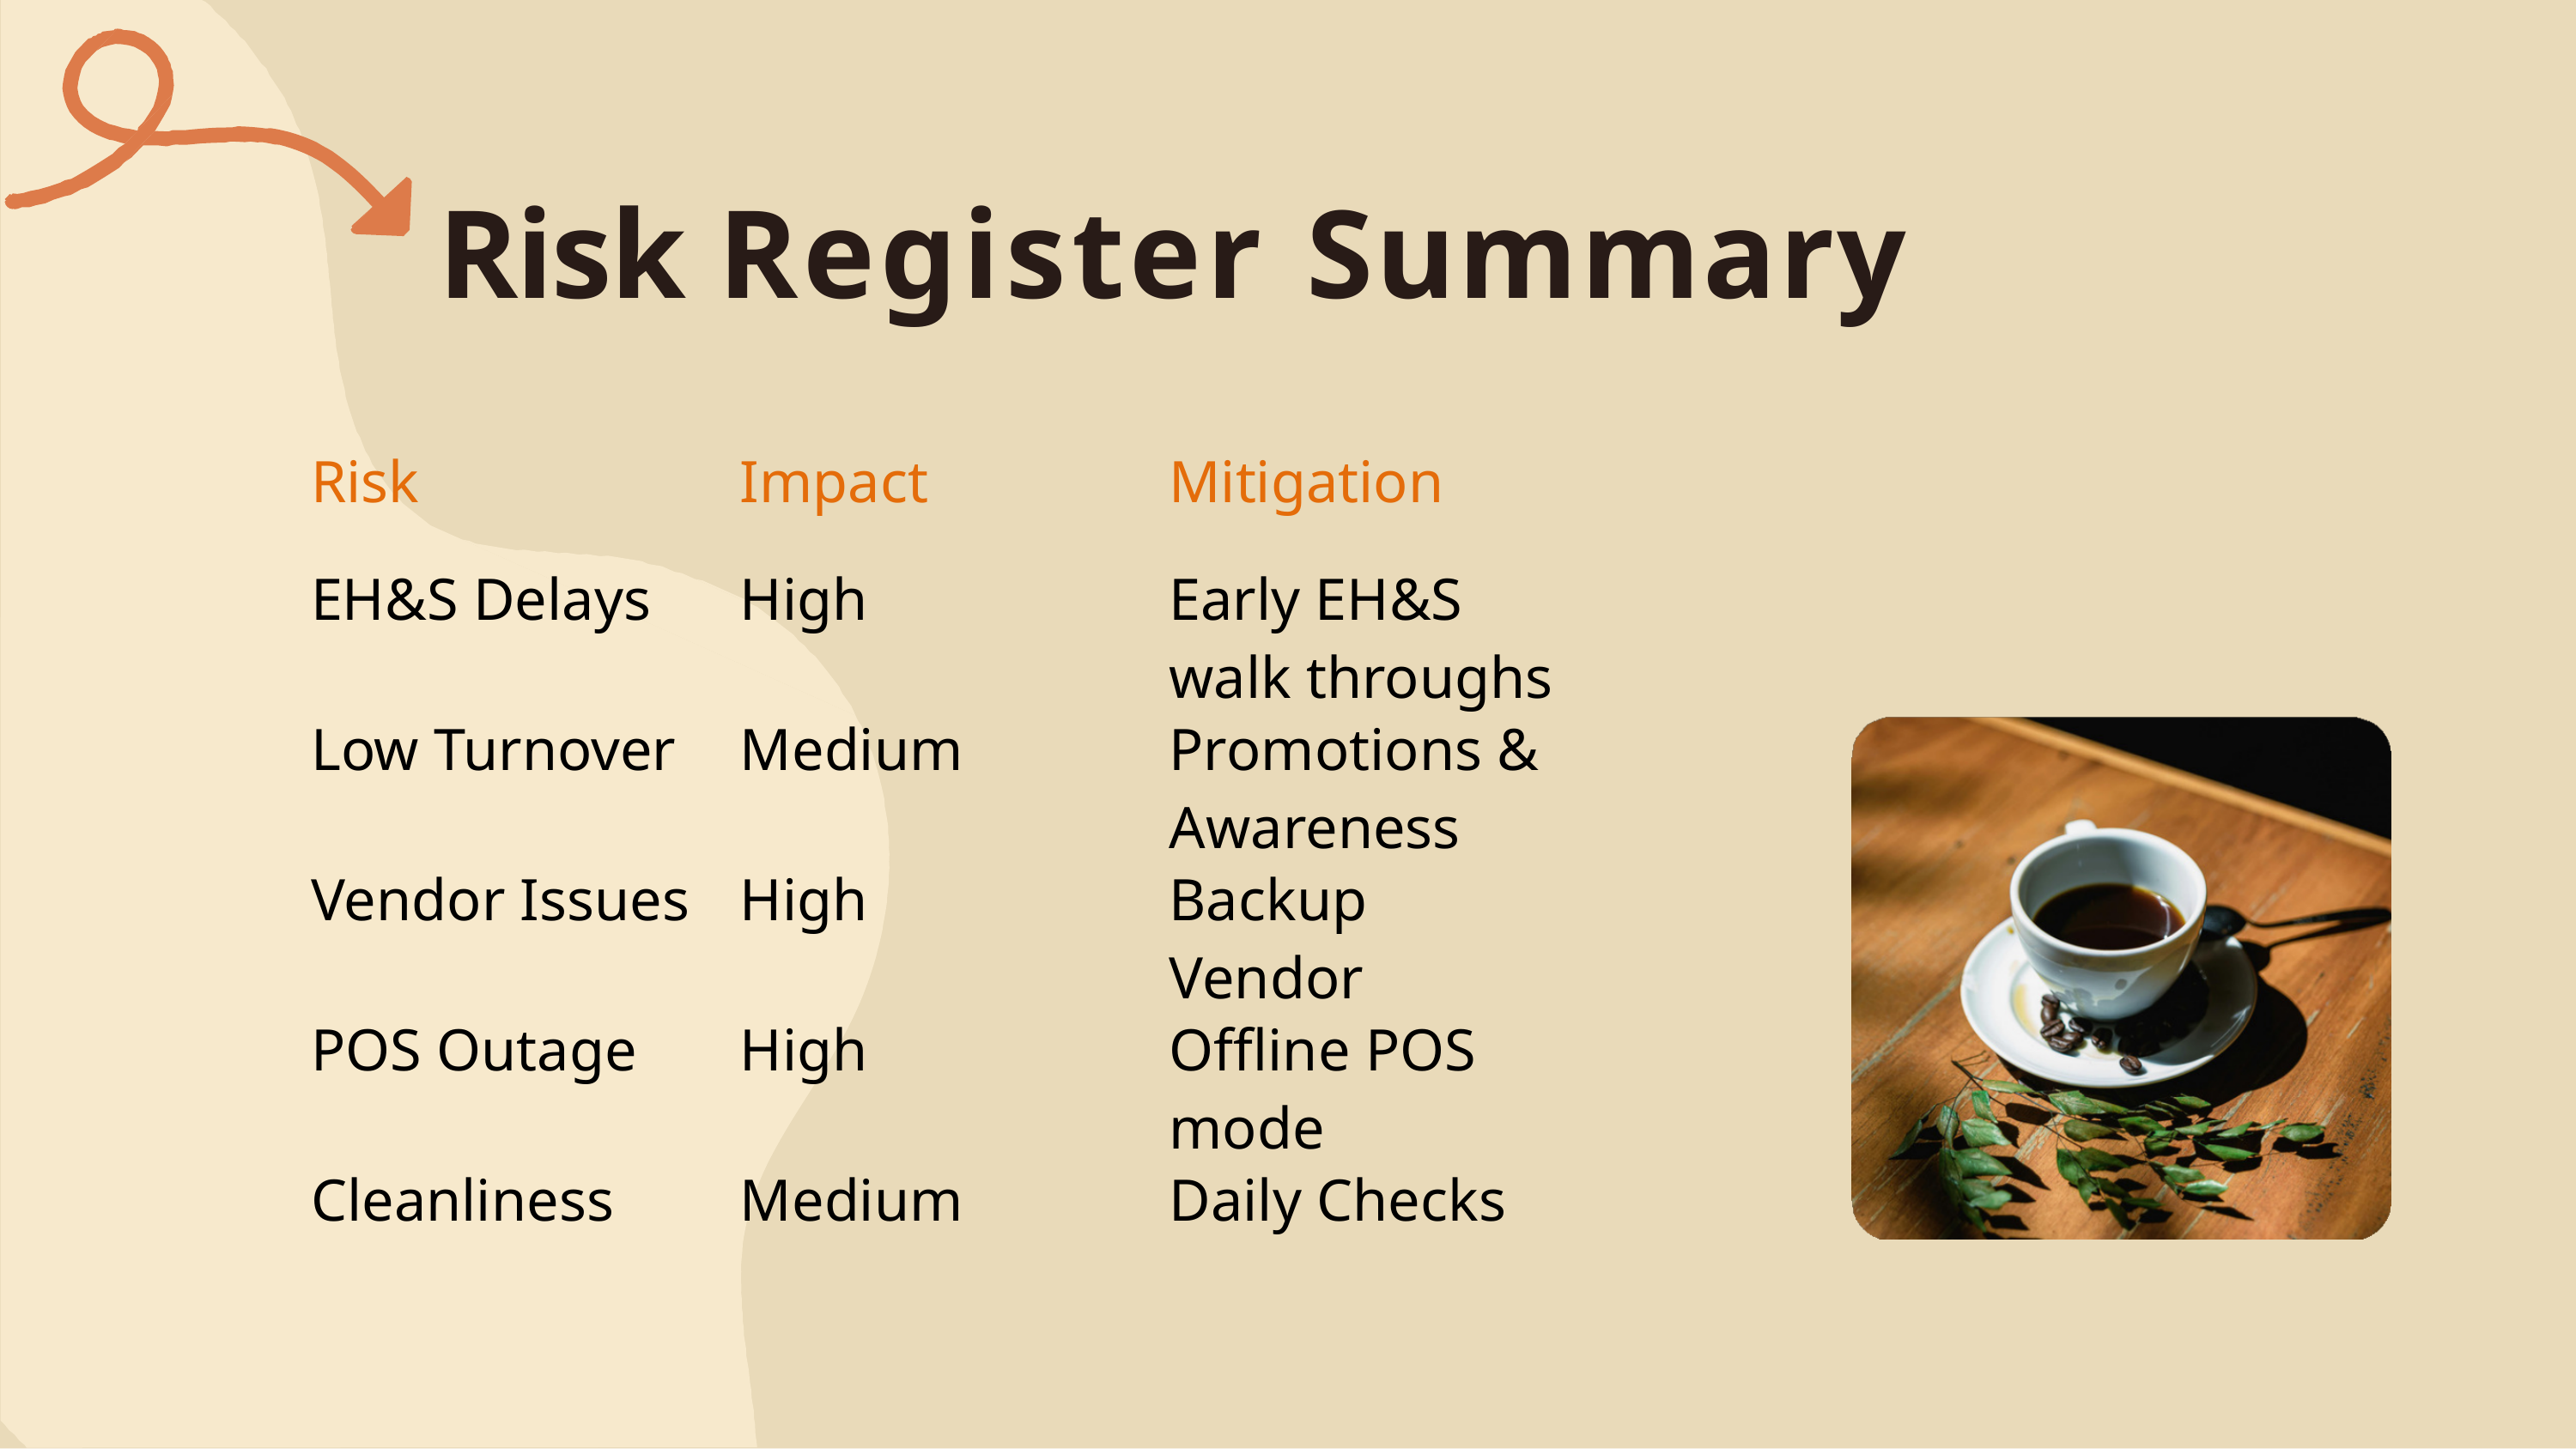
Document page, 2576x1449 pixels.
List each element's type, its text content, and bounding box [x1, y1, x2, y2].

table_header Impact [727, 434, 1156, 553]
table_cell Daily Checks [1156, 1154, 1585, 1271]
table_cell Medium [727, 703, 1156, 853]
table_cell Promotions & Awareness [1156, 703, 1585, 853]
table_cell Cleanliness [298, 1154, 727, 1271]
table_cell High [727, 553, 1156, 703]
table_cell EH&S Delays [298, 553, 727, 703]
table_cell Offline POS mode [1156, 1003, 1585, 1154]
picture [1851, 715, 2391, 1240]
table_cell Vendor Issues [298, 853, 727, 1003]
table_cell Backup Vendor [1156, 853, 1585, 1003]
text_box [4, 28, 412, 237]
table_cell Low Turnover [298, 703, 727, 853]
table_cell Early EH&S walk throughs [1156, 553, 1585, 703]
table_cell High [727, 853, 1156, 1003]
title Risk Register Summary [435, 173, 1943, 433]
table_cell Medium [727, 1154, 1156, 1271]
table_header Mitigation [1156, 434, 1585, 553]
table_cell POS Outage [298, 1003, 727, 1154]
table_header Risk [298, 434, 727, 553]
text_box [0, 0, 757, 1448]
table_cell High [727, 1003, 1156, 1154]
